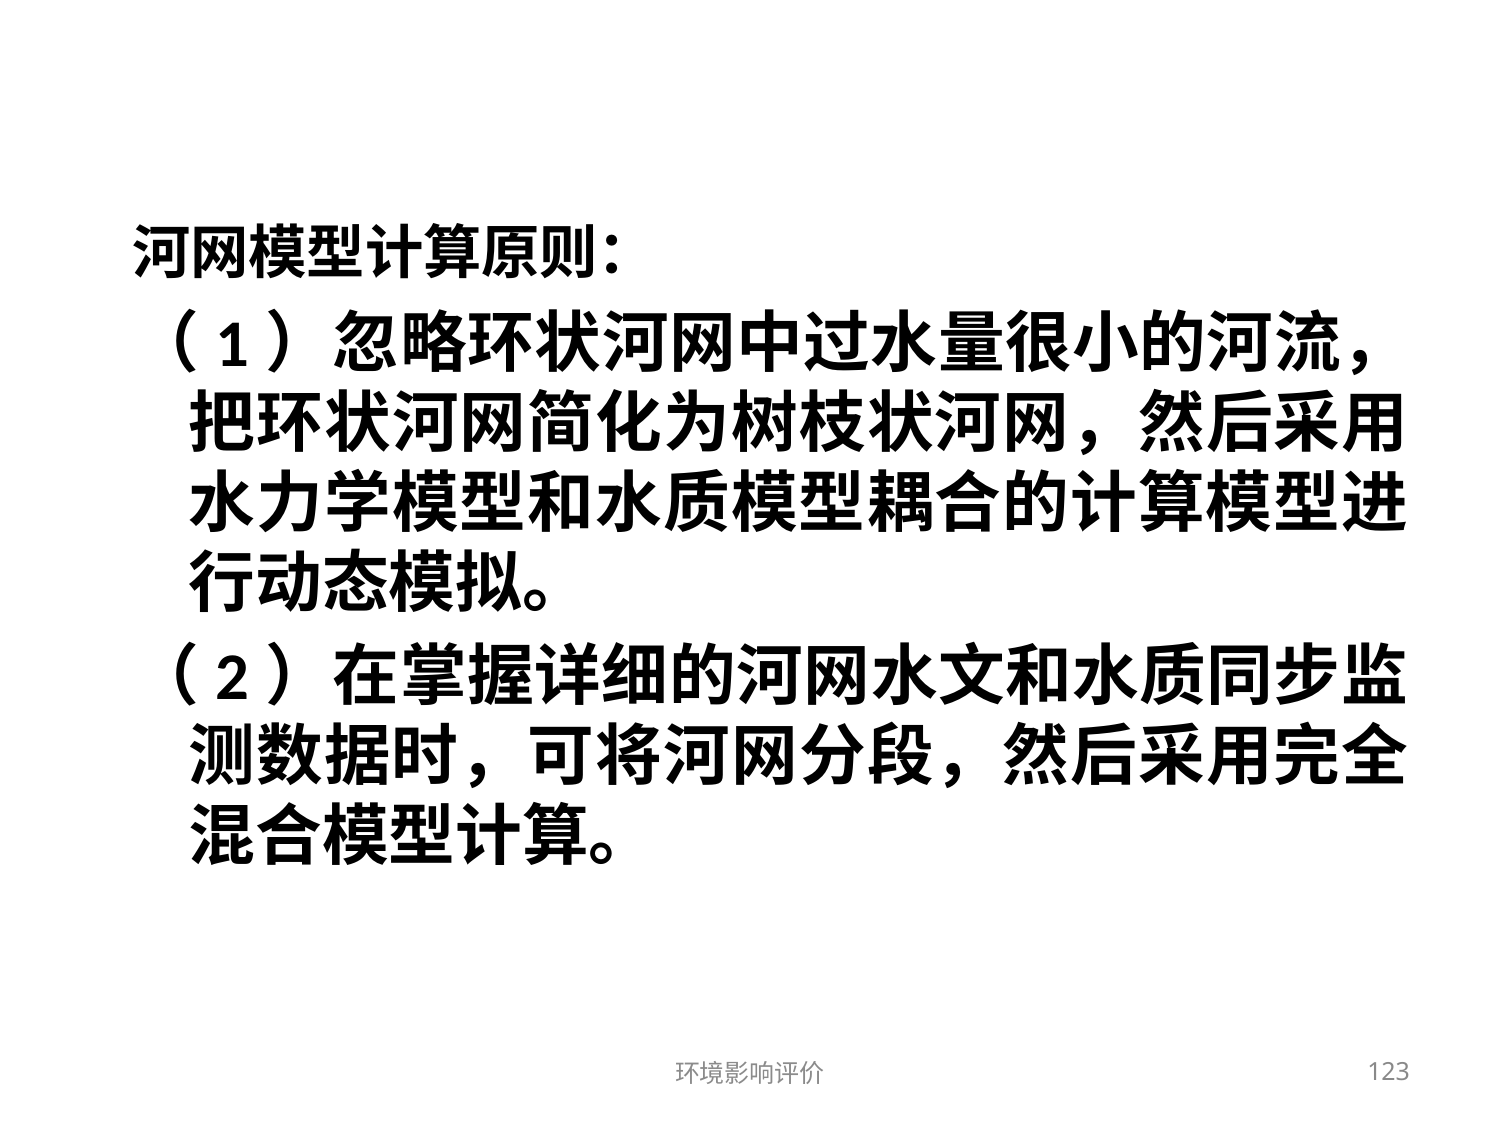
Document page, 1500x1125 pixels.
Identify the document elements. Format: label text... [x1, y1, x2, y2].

slide_number 123 [1074, 1042, 1425, 1103]
list 河网模型计算原则： （1）忽略环状河网中过水量很小的河流，把环状河网简化为树枝状河网，然后采用水力学模型和水质模型耦合的计算模型进行动态模拟。 （2）在掌握详细的河网水文和水质同步监测数据时，可将河网分段，然后采用完全混合模型计算。 [117, 199, 1424, 1091]
footer 环境影响评价 [512, 1042, 988, 1103]
